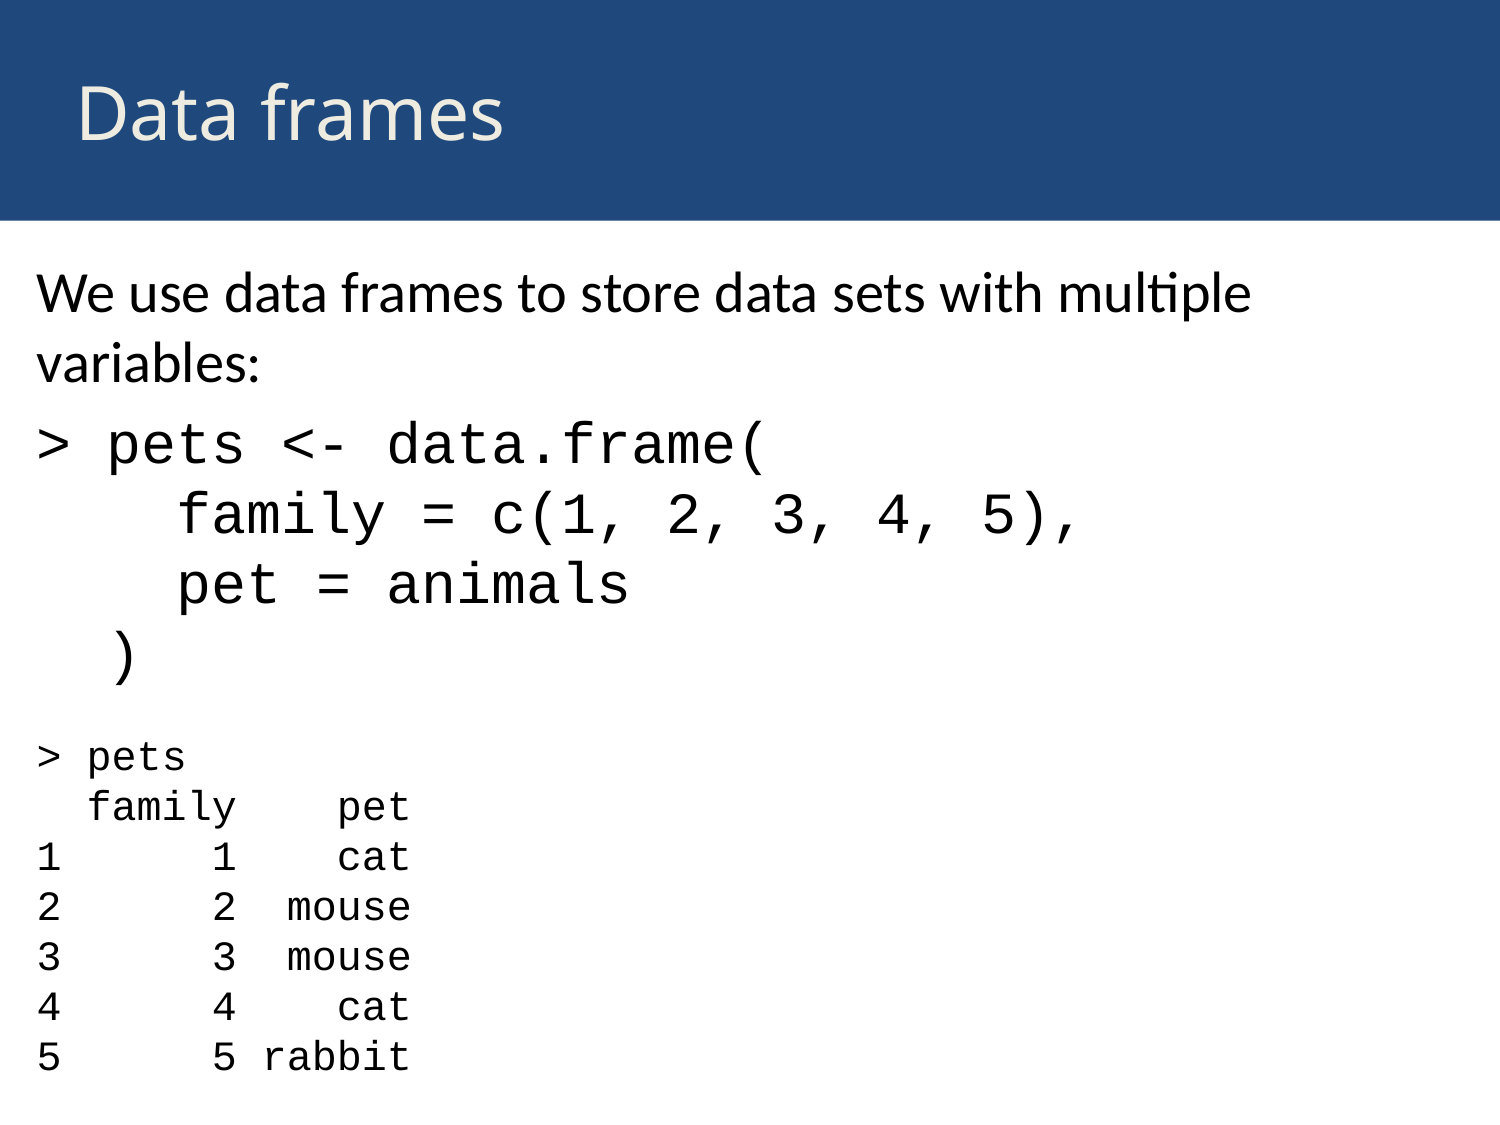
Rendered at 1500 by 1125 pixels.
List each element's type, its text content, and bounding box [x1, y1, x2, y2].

text_box > pets family pet 1 1 cat 2 2 mouse 3 3 mouse 4 4 cat 5 5 rabbit [21, 721, 1500, 1087]
text_box We use data frames to store data sets with multiple variables: [21, 246, 1420, 402]
title Data frames [0, 0, 1500, 221]
text_box > pets <- data.frame( family = c(1, 2, 3, 4, 5), pet = animals ) [21, 397, 1500, 693]
